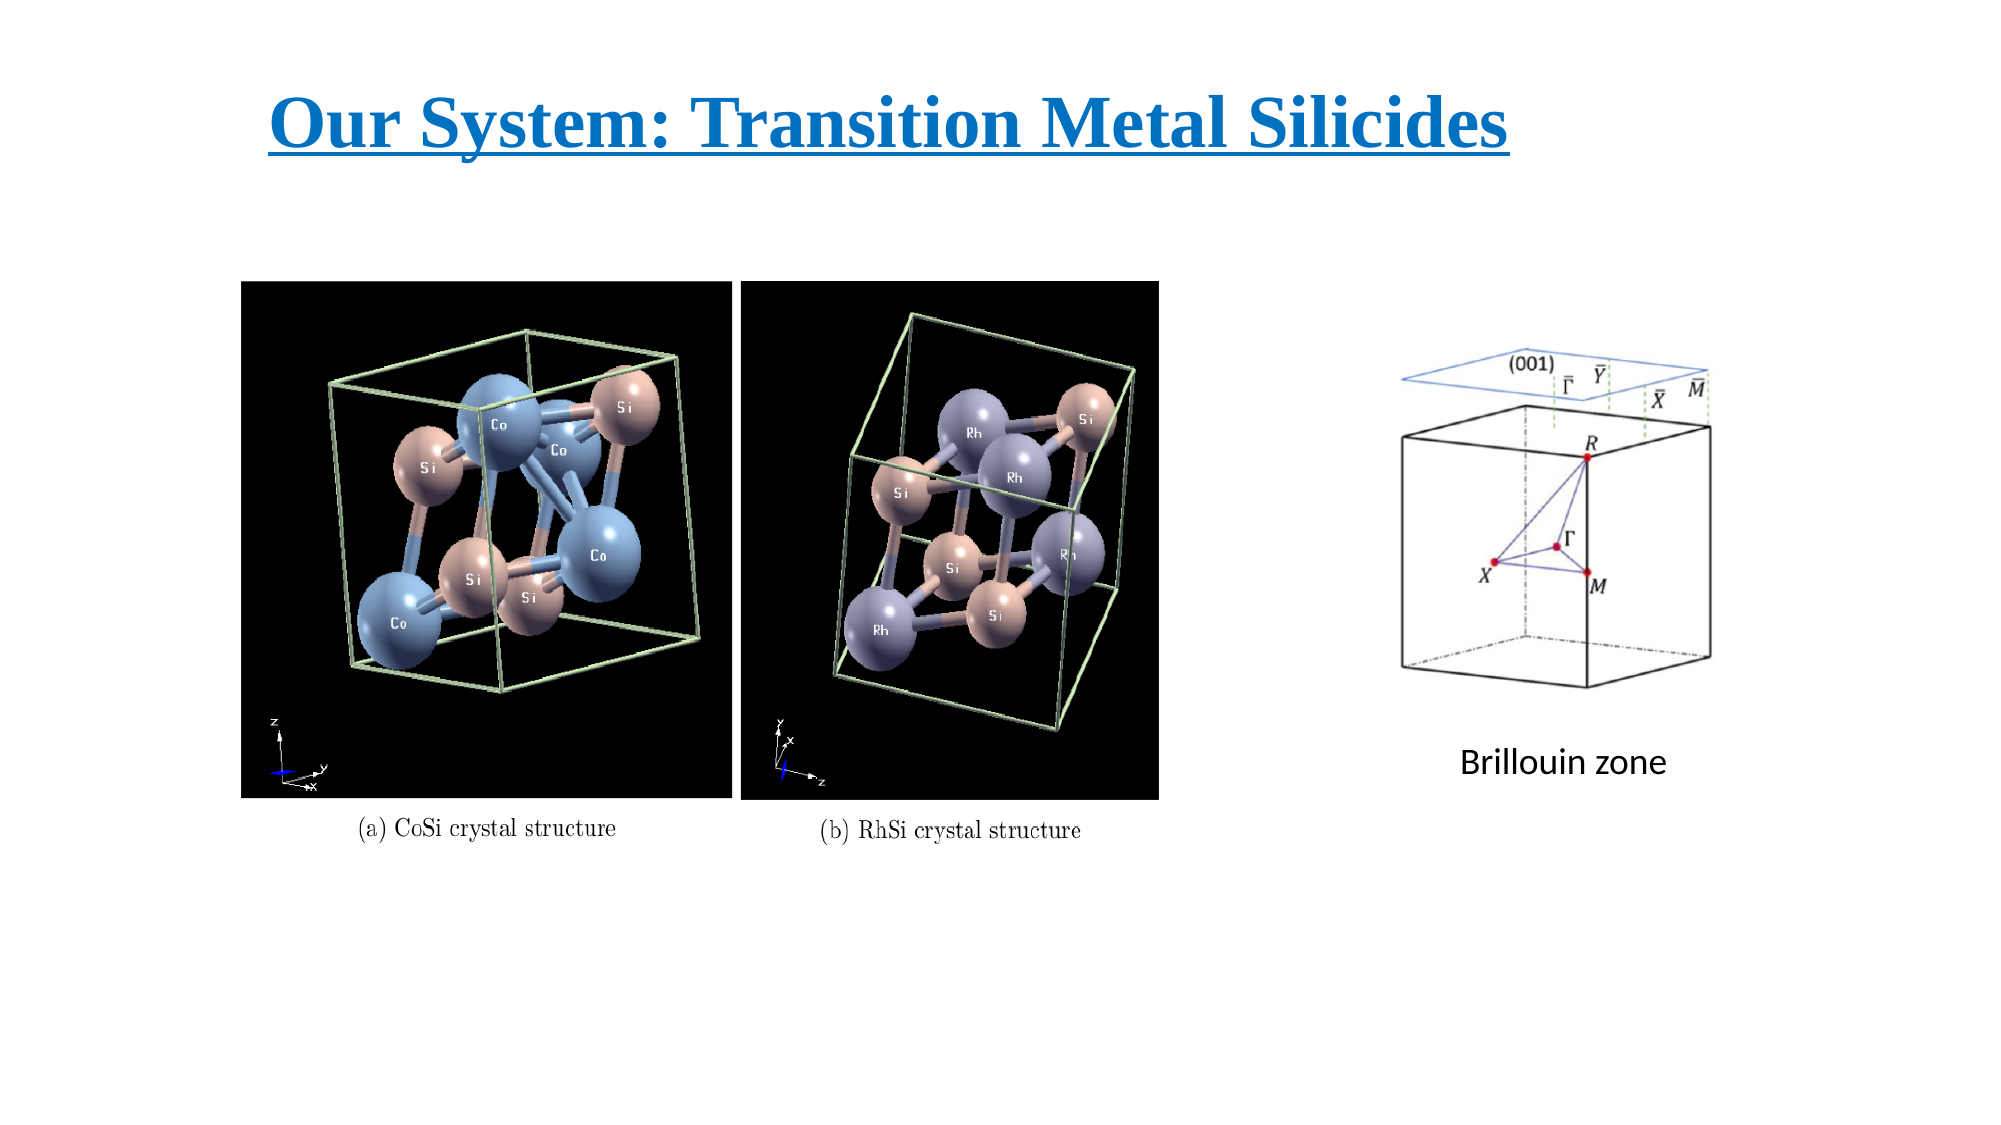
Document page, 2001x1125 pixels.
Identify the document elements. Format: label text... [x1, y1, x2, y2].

picture [1334, 324, 1785, 708]
text_box Our System: Transition Metal Silicides [253, 65, 1608, 171]
text_box Brillouin zone [1445, 729, 1693, 790]
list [237, 281, 1199, 865]
